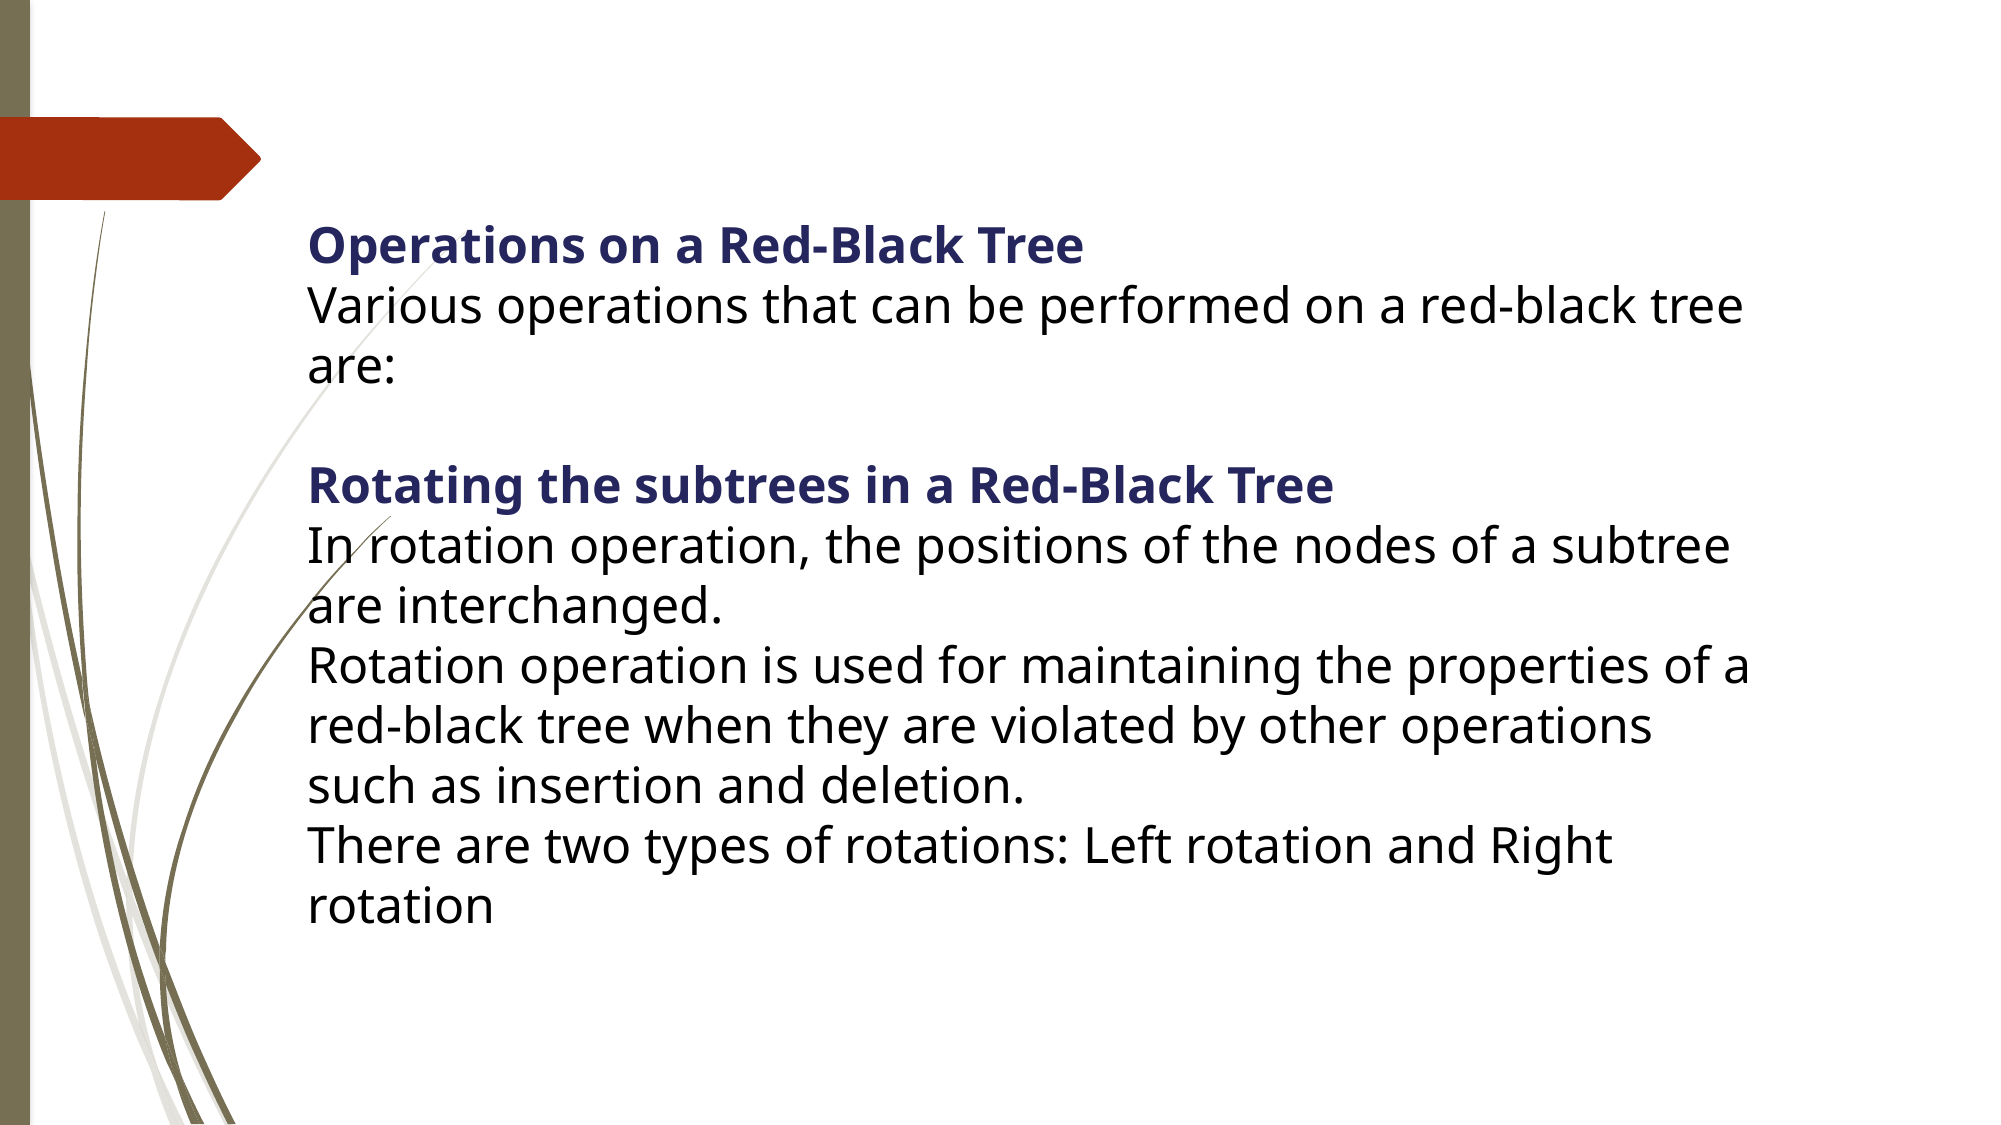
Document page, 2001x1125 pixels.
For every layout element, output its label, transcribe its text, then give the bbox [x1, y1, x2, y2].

text_box Operations on a Red-Black Tree Various operations that can be performed on a red-black tree are: Rotating the subtrees in a Red-Black Tree In rotation operation, the positions of the nodes of a subtree are interchanged. Rotation operation is used for maintaining the properties of a red-black tree when they are violated by other operations such as insertion and deletion. There are two types of rotations: Left rotation and Right rotation [292, 206, 1774, 1032]
